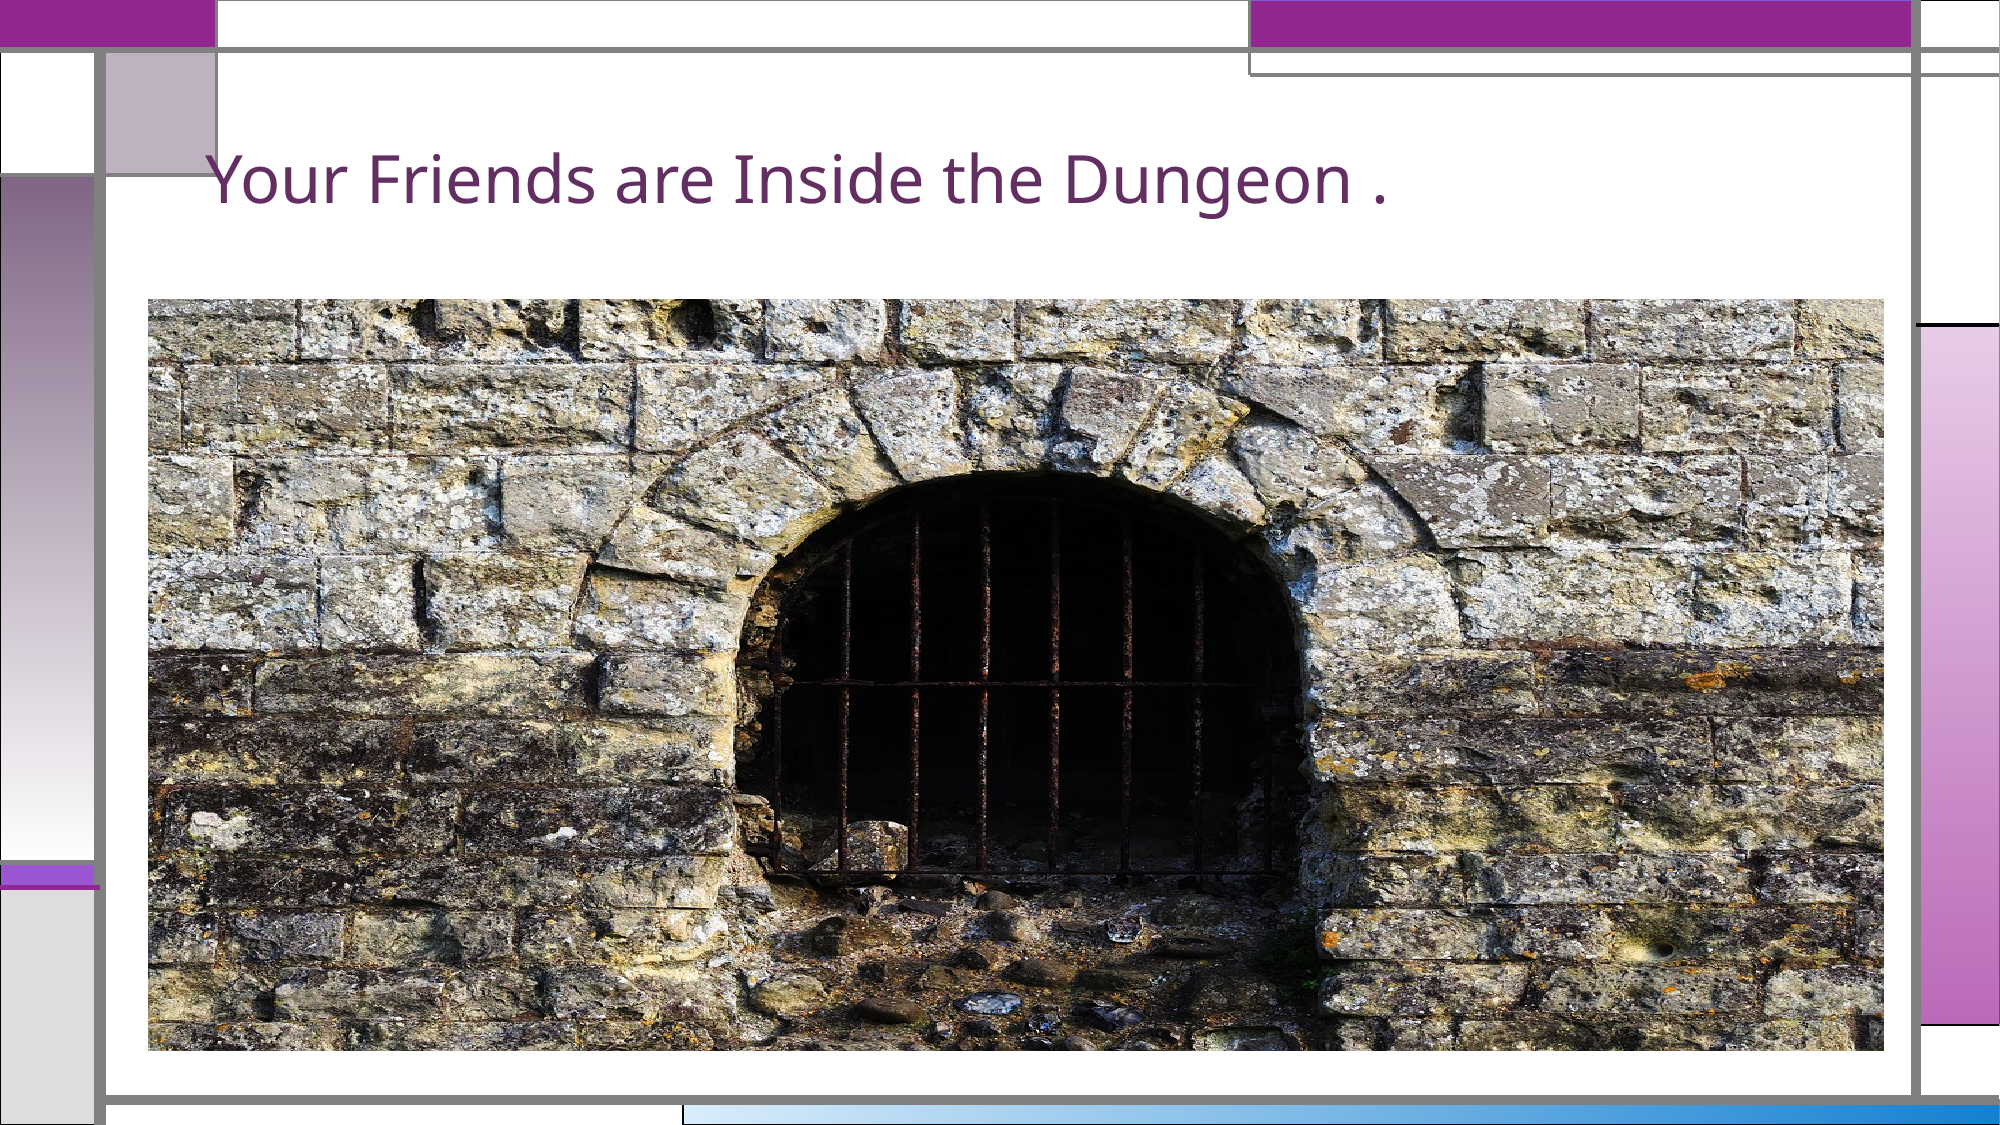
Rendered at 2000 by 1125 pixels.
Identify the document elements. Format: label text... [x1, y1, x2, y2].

picture [147, 299, 1884, 1052]
title Your Friends are Inside the Dungeon . [90, 129, 2000, 225]
